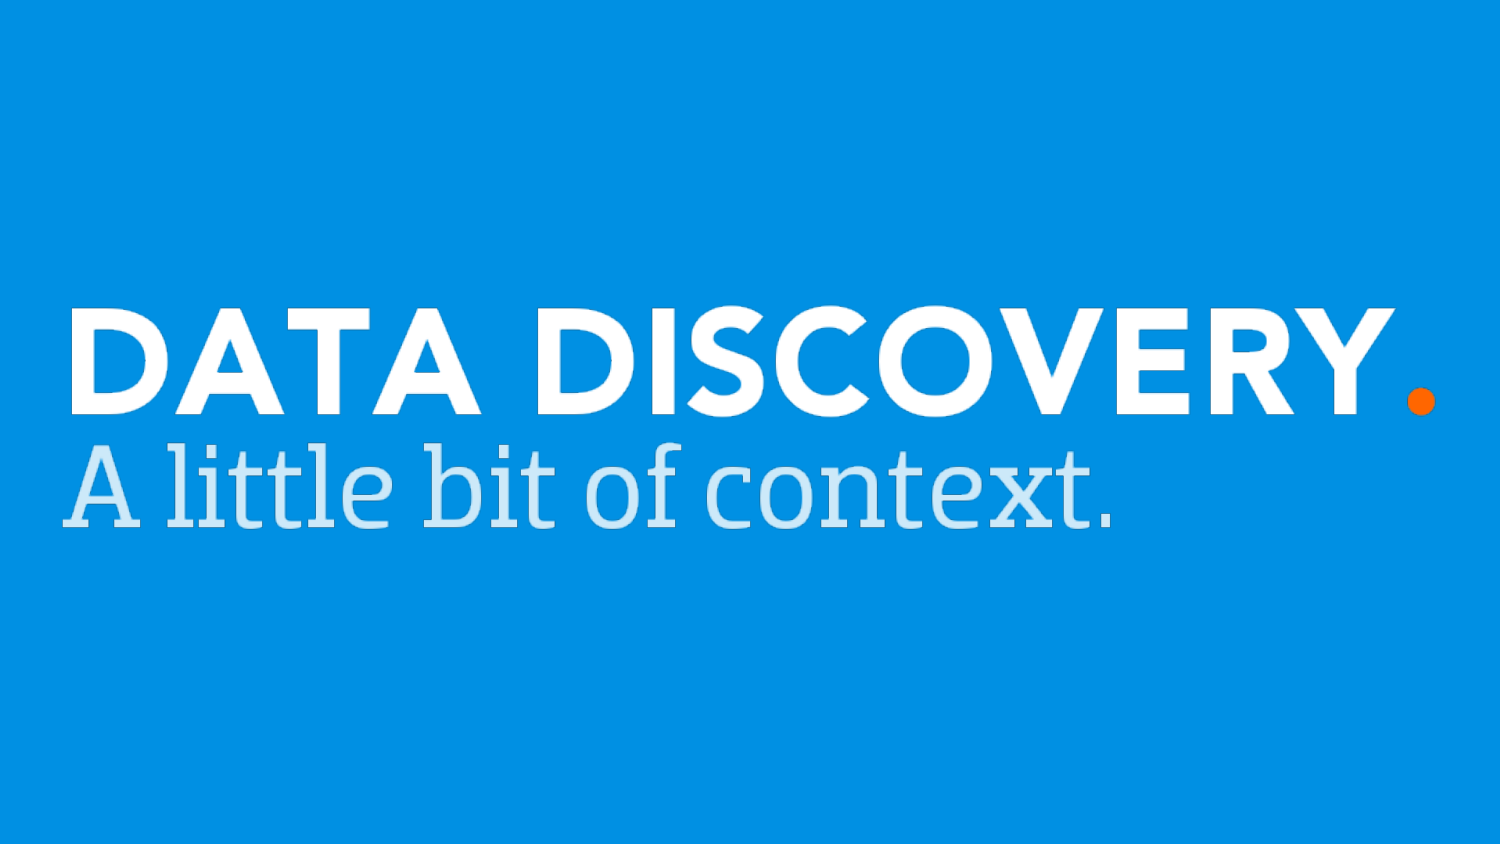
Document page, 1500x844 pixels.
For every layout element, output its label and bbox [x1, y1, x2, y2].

picture [61, 302, 1439, 542]
